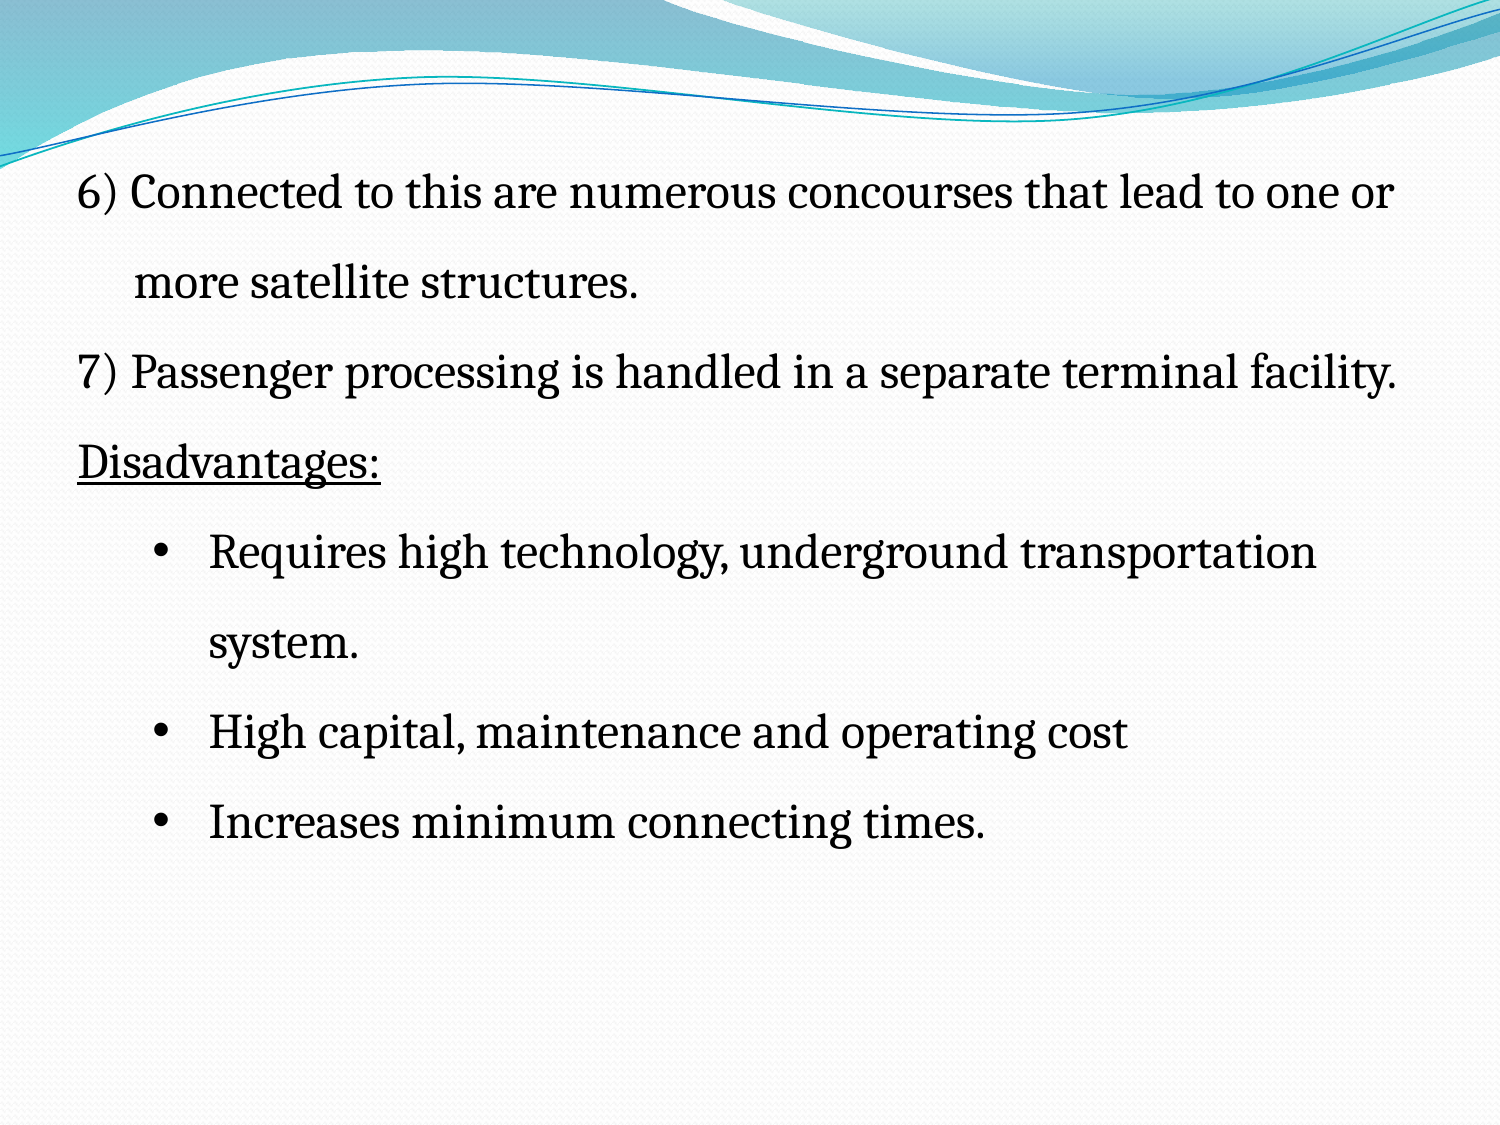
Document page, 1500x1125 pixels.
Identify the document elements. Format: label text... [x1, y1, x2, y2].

text_box 6) Connected to this are numerous concourses that lead to one or more satellite structures. 7) Passenger processing is handled in a separate terminal facility. Disadvantages: Requires high technology, underground transportation system. High capital, maintenance and operating cost Increases minimum connecting times. [62, 121, 1463, 1037]
